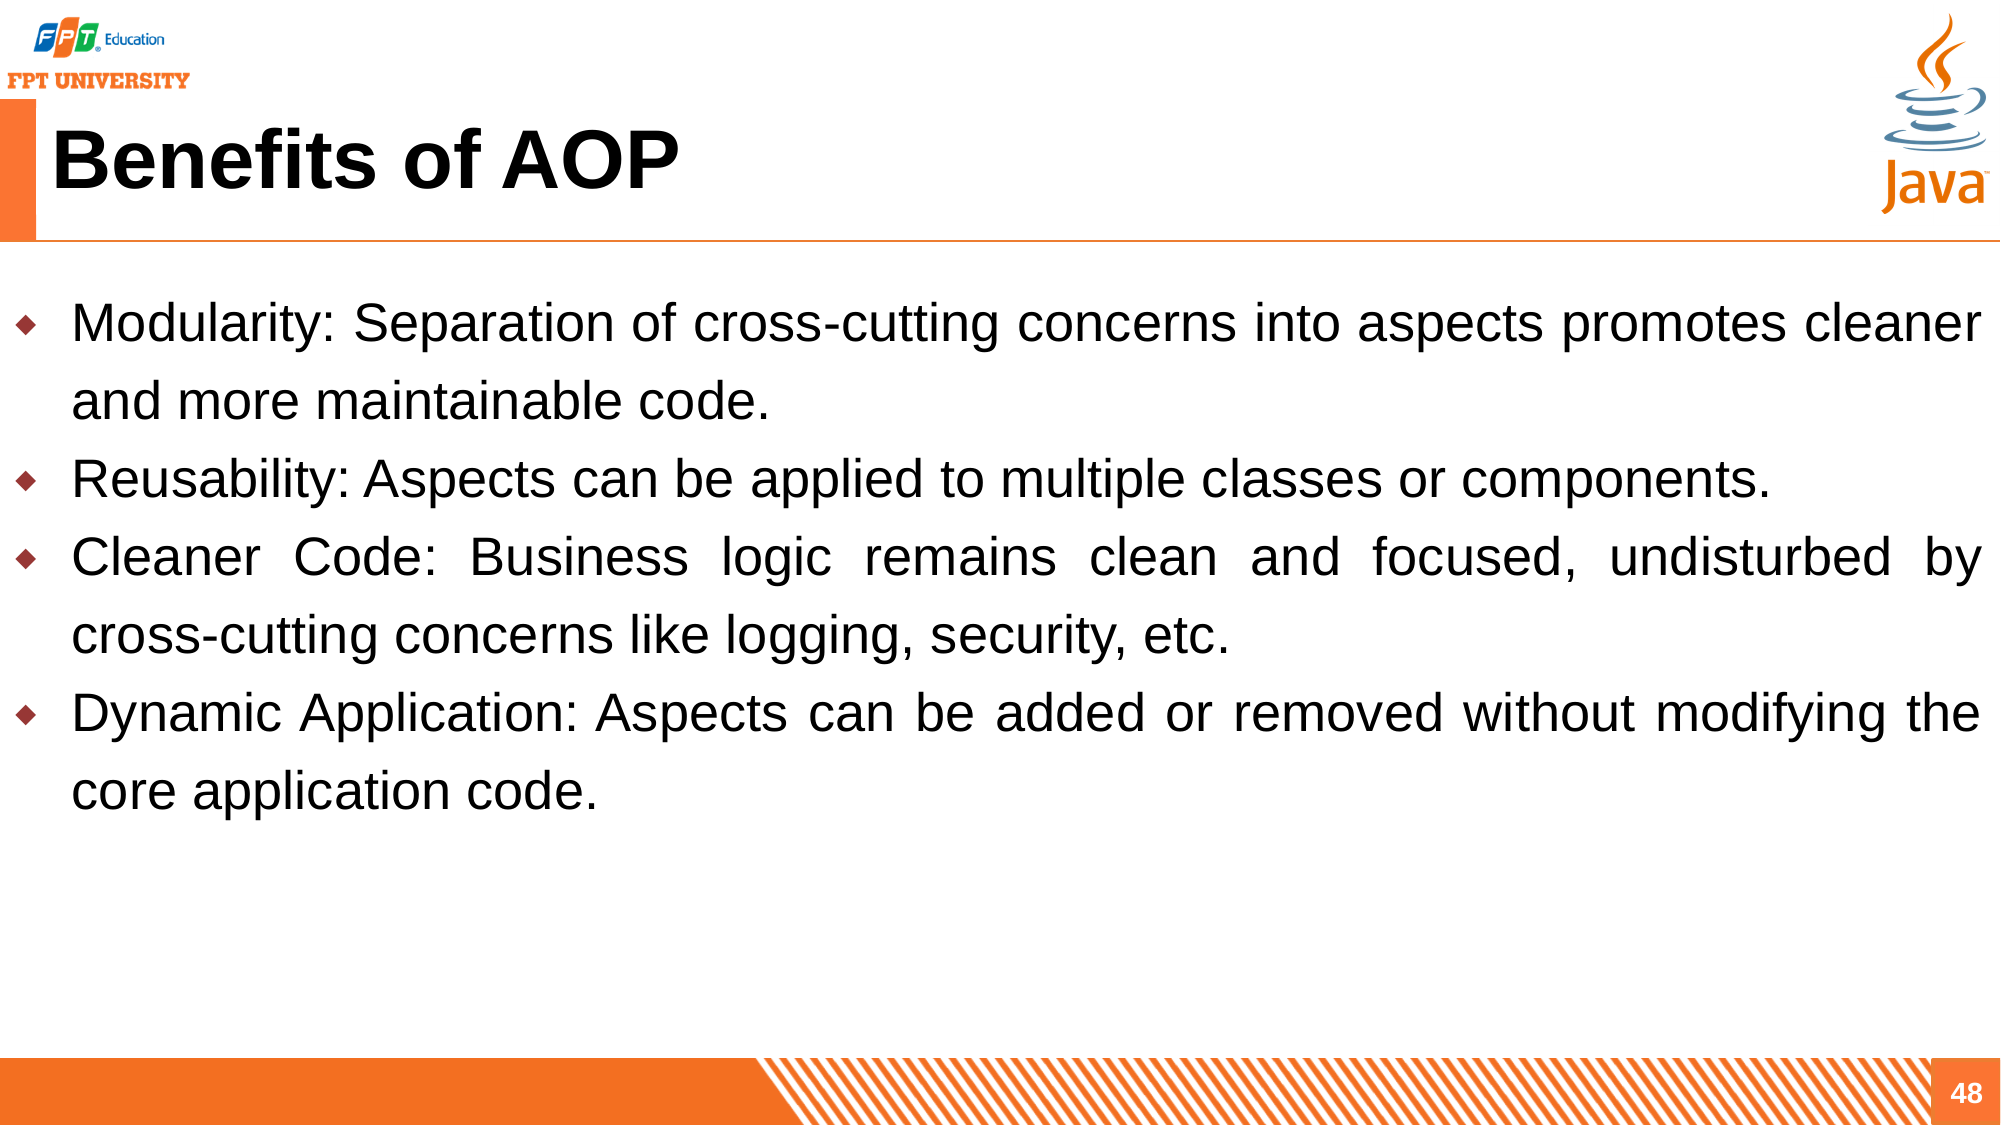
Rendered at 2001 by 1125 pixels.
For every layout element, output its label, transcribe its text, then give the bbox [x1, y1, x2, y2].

title Benefits of AOP [36, 108, 1869, 215]
slide_number 48 [1933, 1059, 2000, 1124]
picture [0, 2, 197, 99]
picture [1868, 4, 2000, 226]
picture [0, 1058, 1934, 1125]
list Modularity: Separation of cross-cutting concerns into aspects promotes cleaner and more maintainable code. Reusability: Aspects can be applied to multiple classes or components. Cleaner Code: Business logic remains clean and focused, undisturbed by cross-cutting concerns like logging, security, etc. Dynamic Application: Aspects can be added or removed without modifying the core application code. [0, 266, 2000, 1057]
